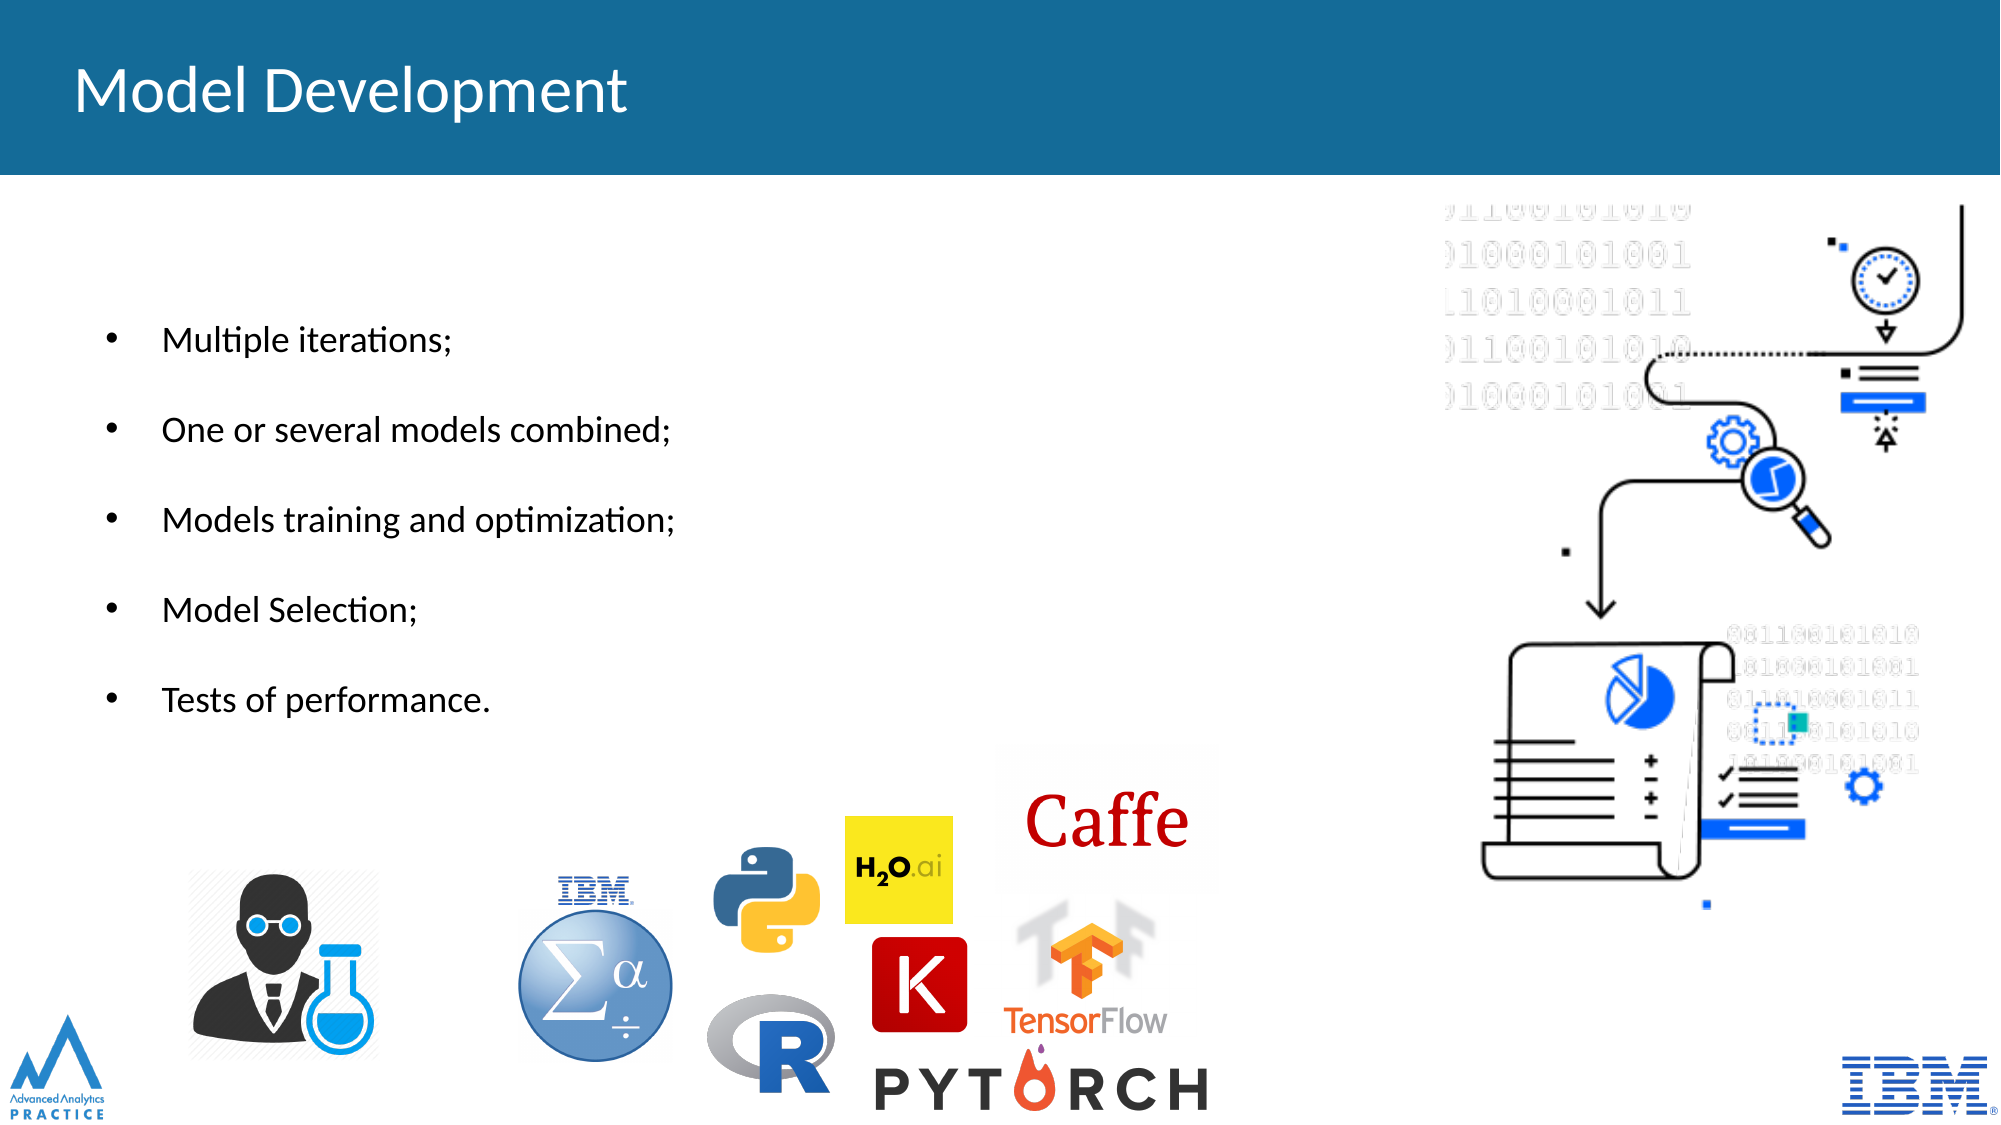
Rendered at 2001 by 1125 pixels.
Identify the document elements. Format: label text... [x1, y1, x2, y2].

picture [1445, 204, 1966, 910]
picture [187, 868, 380, 1061]
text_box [518, 870, 673, 1063]
picture [974, 744, 1219, 1037]
picture [1837, 1043, 2000, 1125]
text_box Model Development [58, 38, 837, 179]
picture [870, 935, 969, 1034]
picture [4, 1012, 113, 1125]
picture [874, 1042, 1208, 1112]
text_box [0, 0, 2000, 175]
picture [709, 840, 825, 957]
picture [845, 816, 953, 924]
text_box Multiple iterations; One or several models combined; Models training and optimization; Model Selection; Tests of performance. [90, 262, 1210, 728]
picture [707, 994, 835, 1093]
